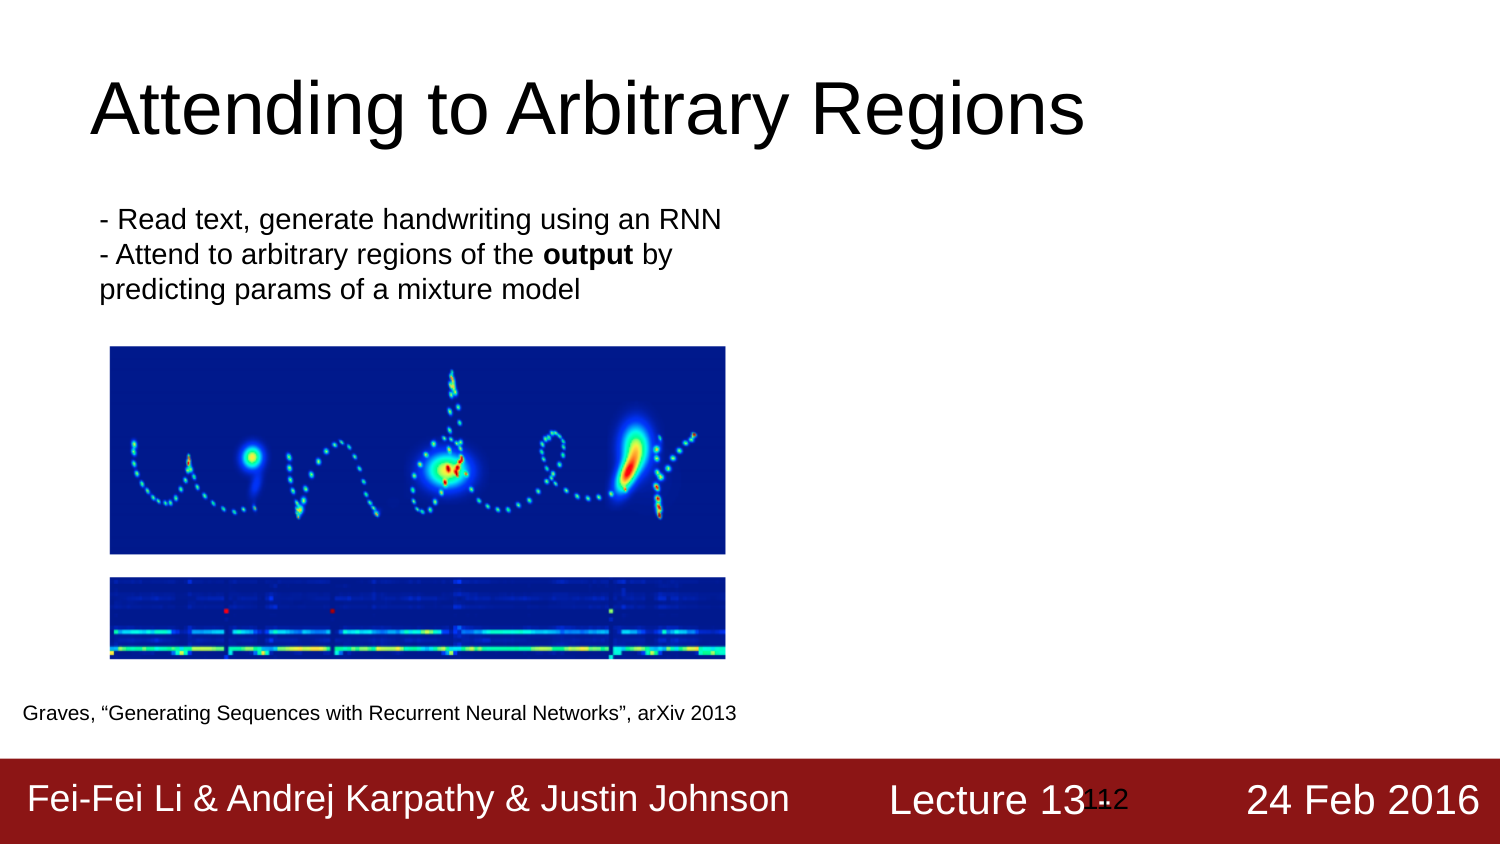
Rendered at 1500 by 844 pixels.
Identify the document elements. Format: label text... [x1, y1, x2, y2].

slide_number ‹#› [1067, 765, 1206, 830]
text_box - Read text, generate handwriting using an RNN - Attend to arbitrary regions of the output by predicting params of a mixture model [84, 185, 753, 326]
title Attending to Arbitrary Regions [75, 33, 1425, 175]
text_box Graves, “Generating Sequences with Recurrent Neural Networks”, arXiv 2013 [7, 684, 766, 756]
picture [102, 336, 735, 666]
